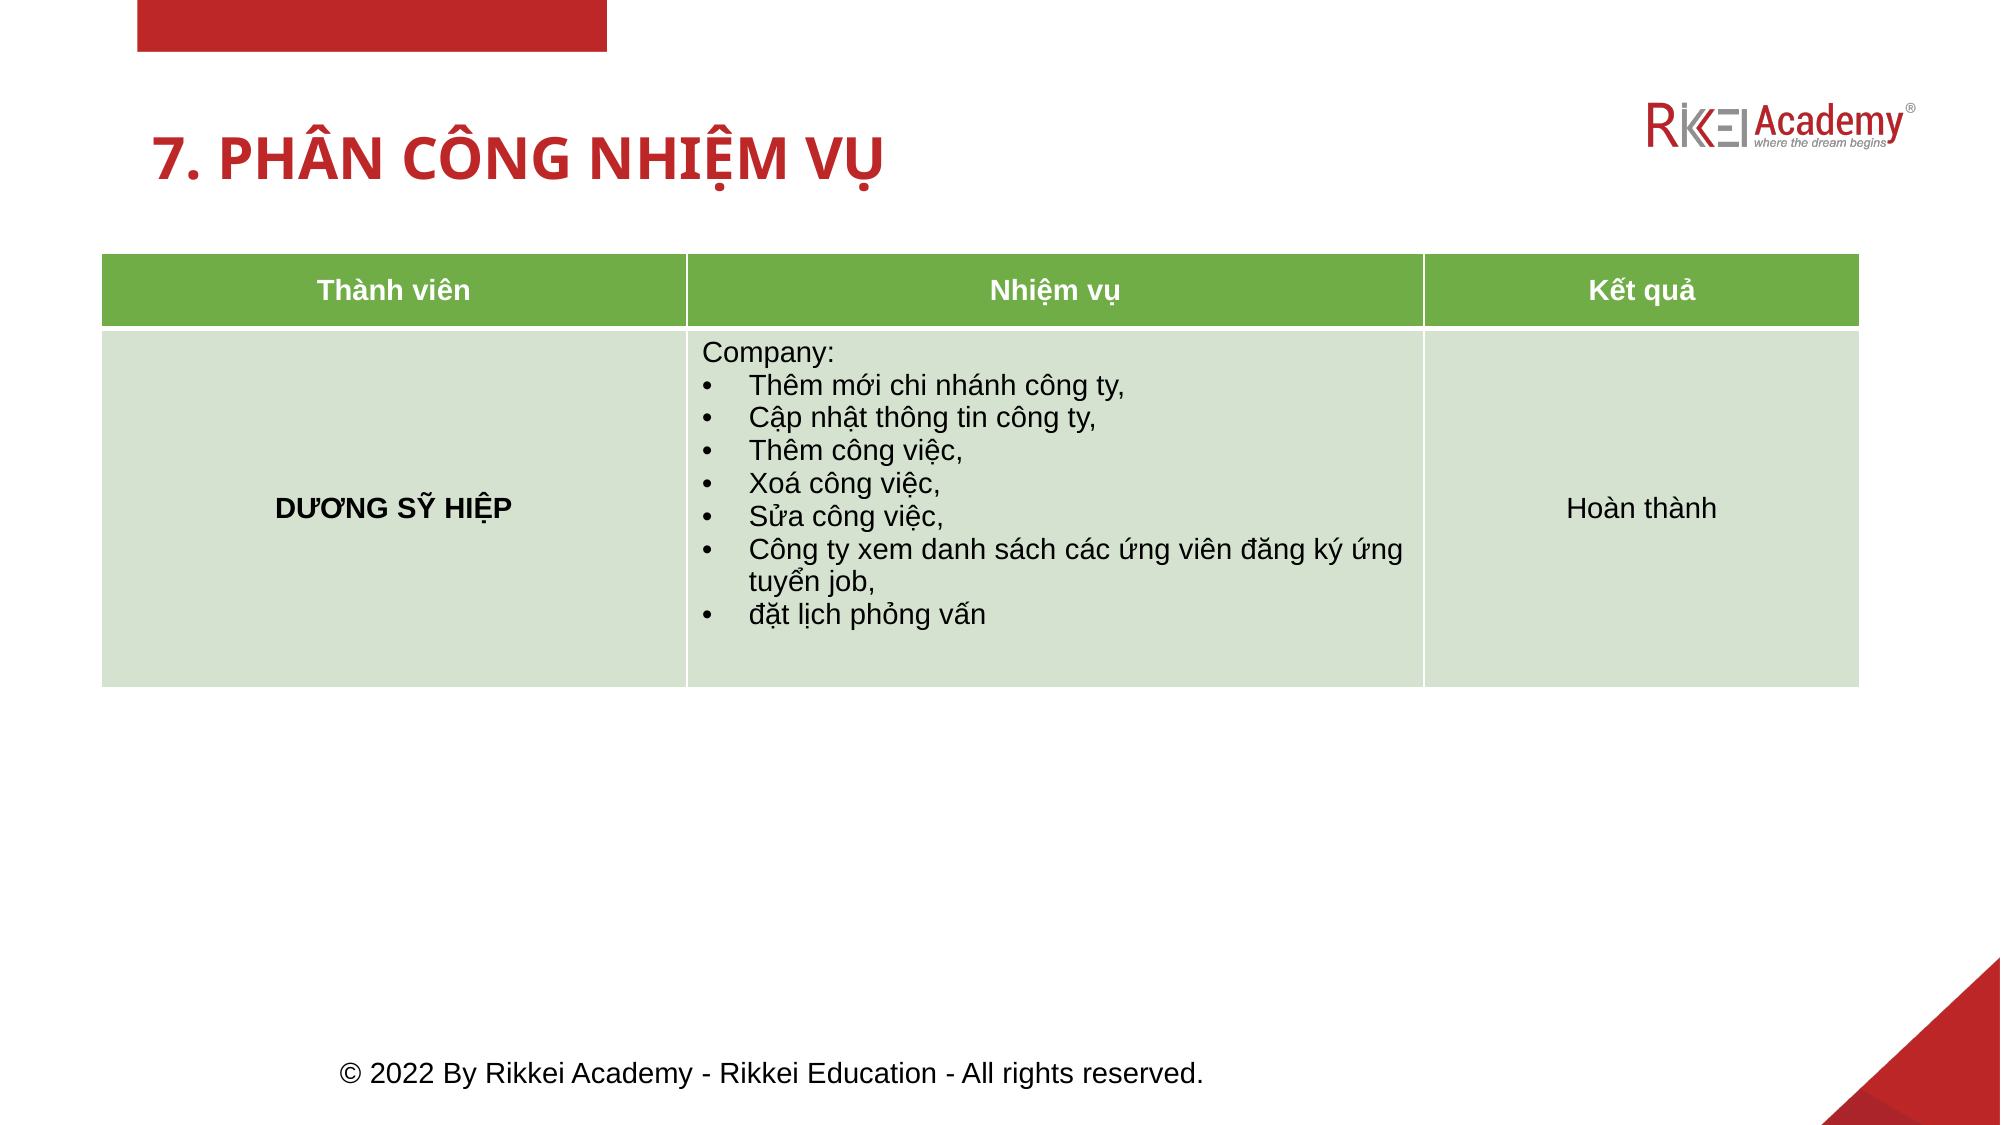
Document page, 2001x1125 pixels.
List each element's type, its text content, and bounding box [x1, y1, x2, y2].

table_header Thành viên [102, 254, 686, 326]
title 7. PHÂN CÔNG NHIỆM VỤ [137, 83, 1526, 239]
picture [1818, 957, 2000, 1125]
picture [137, 0, 607, 52]
picture [1623, 53, 1929, 203]
table_cell Hoàn thành [1425, 331, 1859, 687]
table_header Kết quả [1425, 254, 1859, 326]
table_cell DƯƠNG SỸ HIỆP [102, 331, 686, 687]
table_cell Company:​ Thêm mới chi nhánh công ty,​ Cập nhật thông tin công ty,​ Thêm công việc, ​ Xoá công việc, ​ Sửa công việc, ​ Công ty xem danh sách các ứng viên đăng ký ứng tuyển job,​ đặt lịch phỏng vấn [688, 331, 1423, 687]
table_header Nhiệm vụ [688, 254, 1423, 326]
